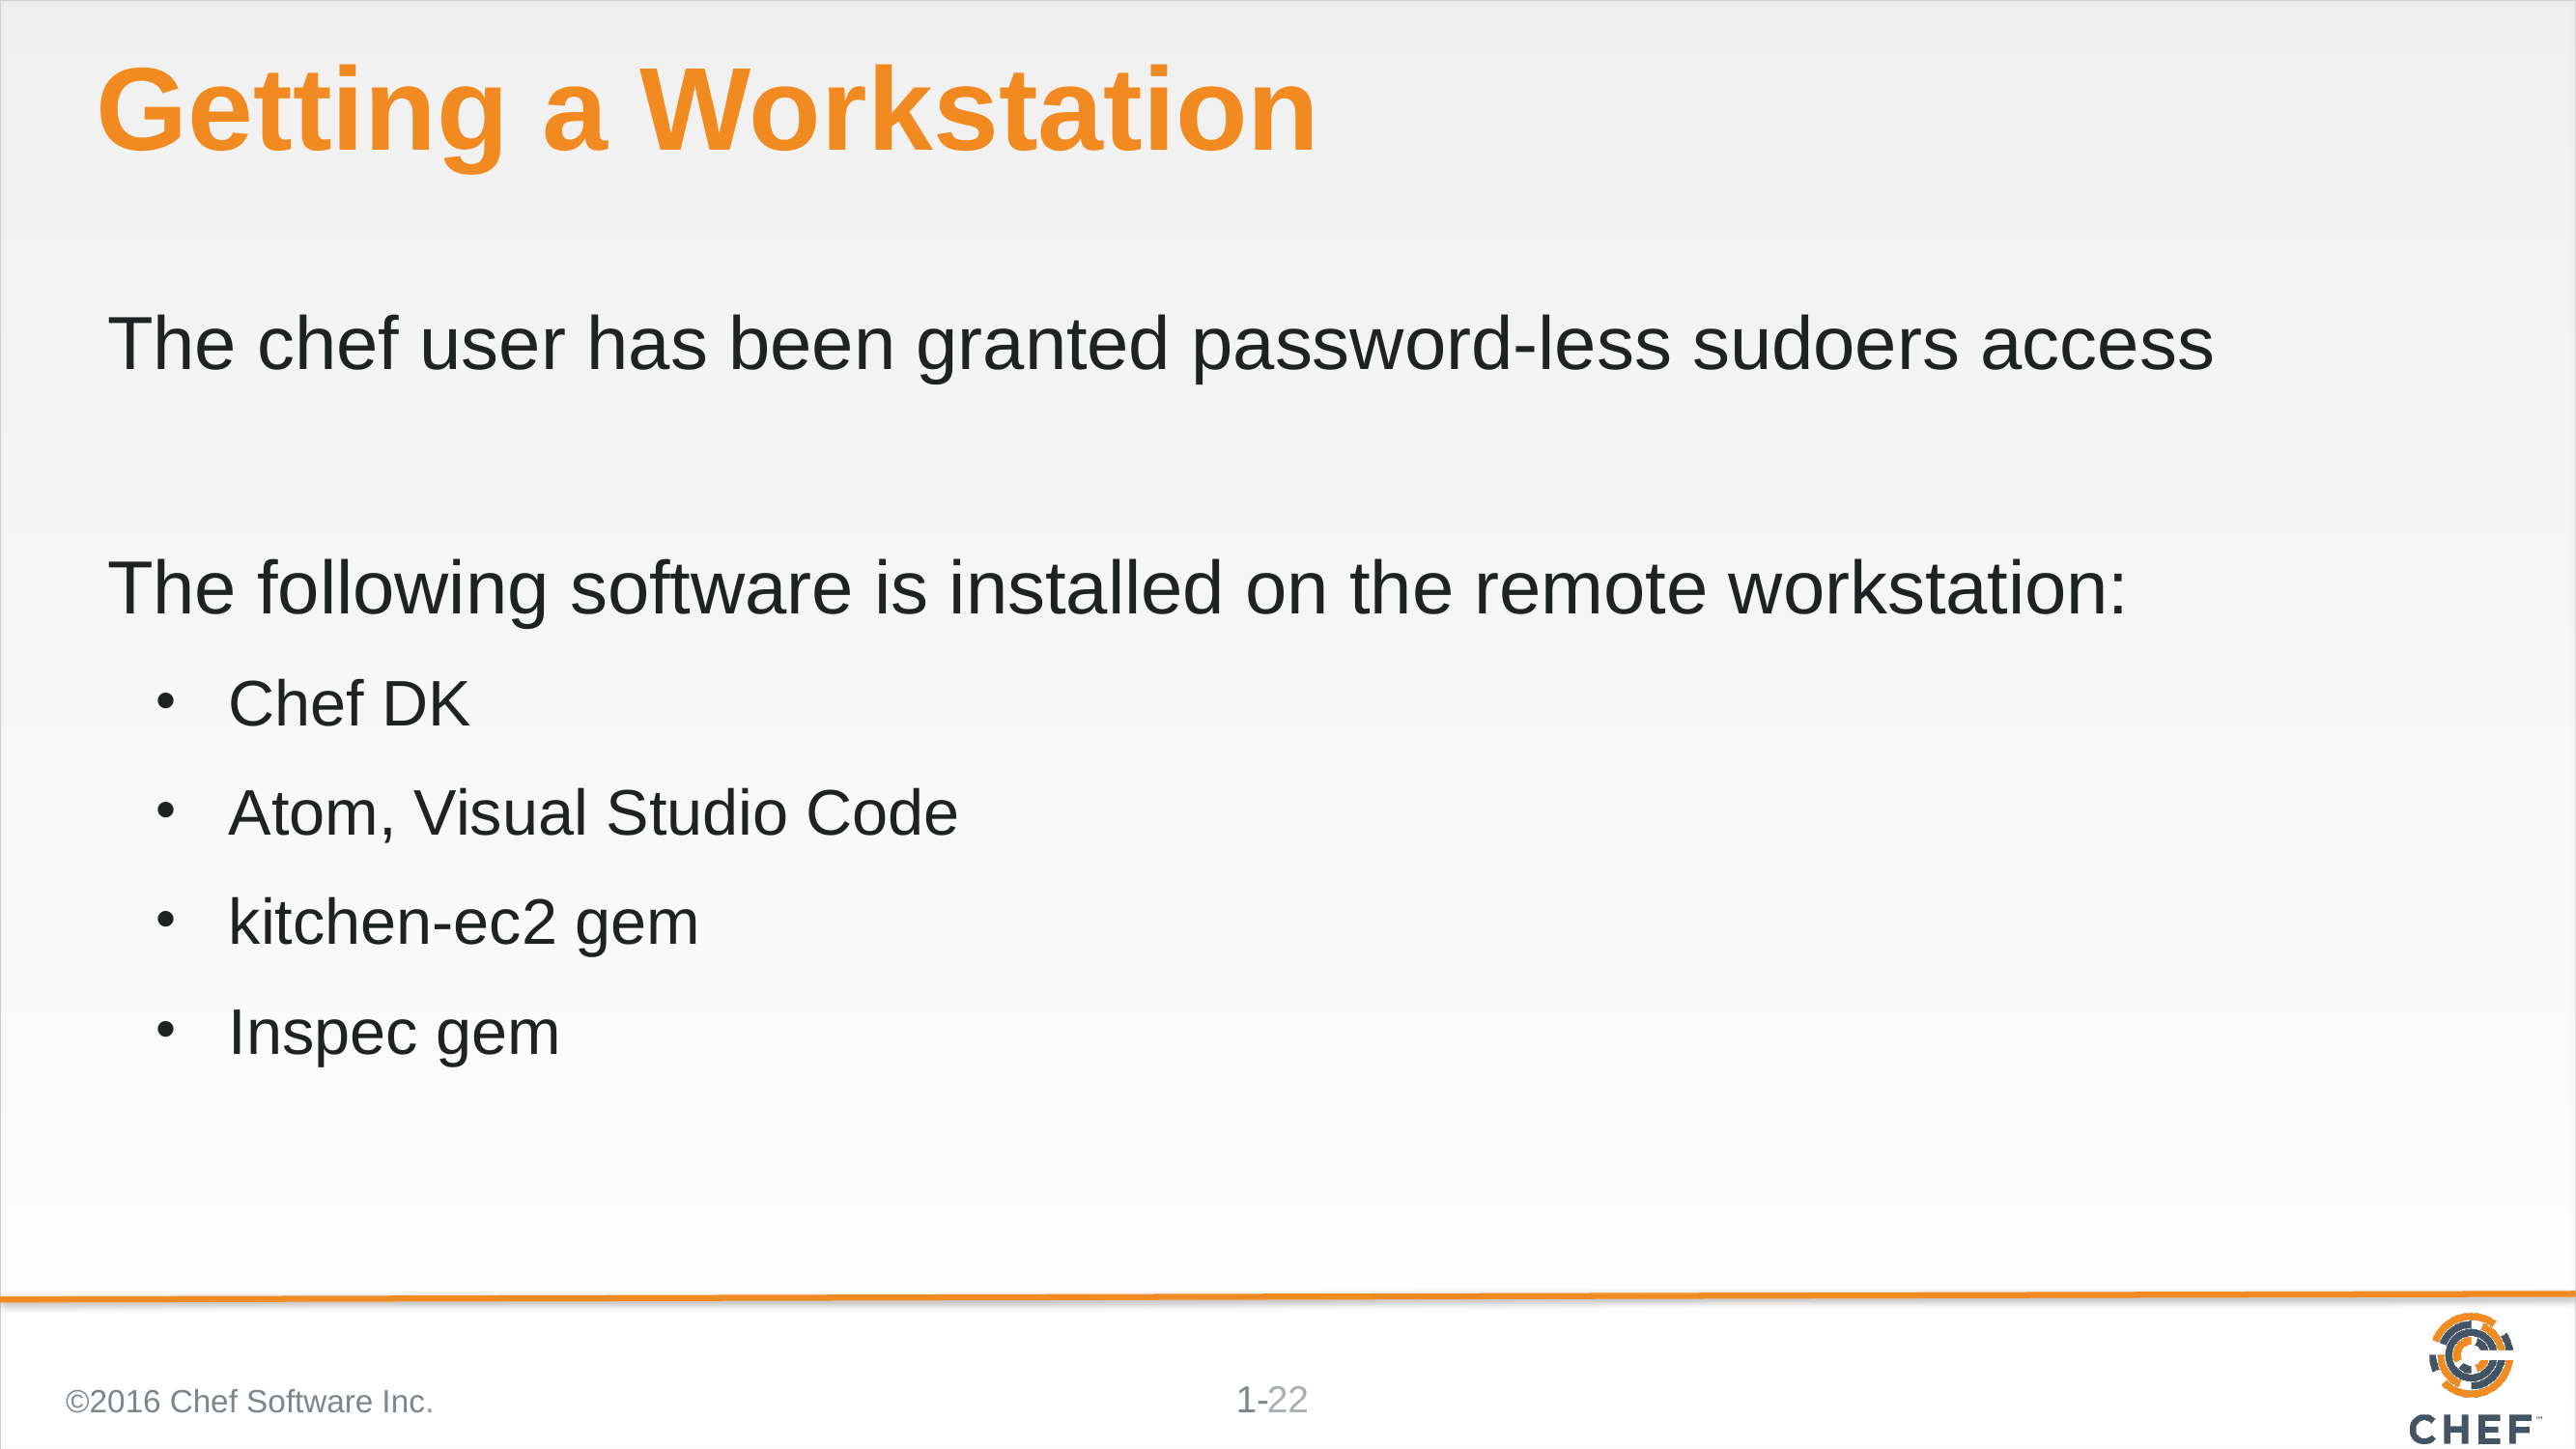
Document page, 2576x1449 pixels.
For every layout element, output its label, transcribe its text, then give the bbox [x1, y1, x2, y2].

slide_number 22 [998, 1359, 1578, 1437]
list The chef user has been granted password-less sudoers access The following software is installed on the remote workstation: Chef DK Atom, Visual Studio Code kitchen-ec2 gem Inspec gem [107, 294, 2469, 1142]
title Getting a Workstation [96, 48, 2463, 180]
picture [2399, 1297, 2550, 1449]
footer ©2016 Chef Software Inc. [51, 1359, 952, 1440]
